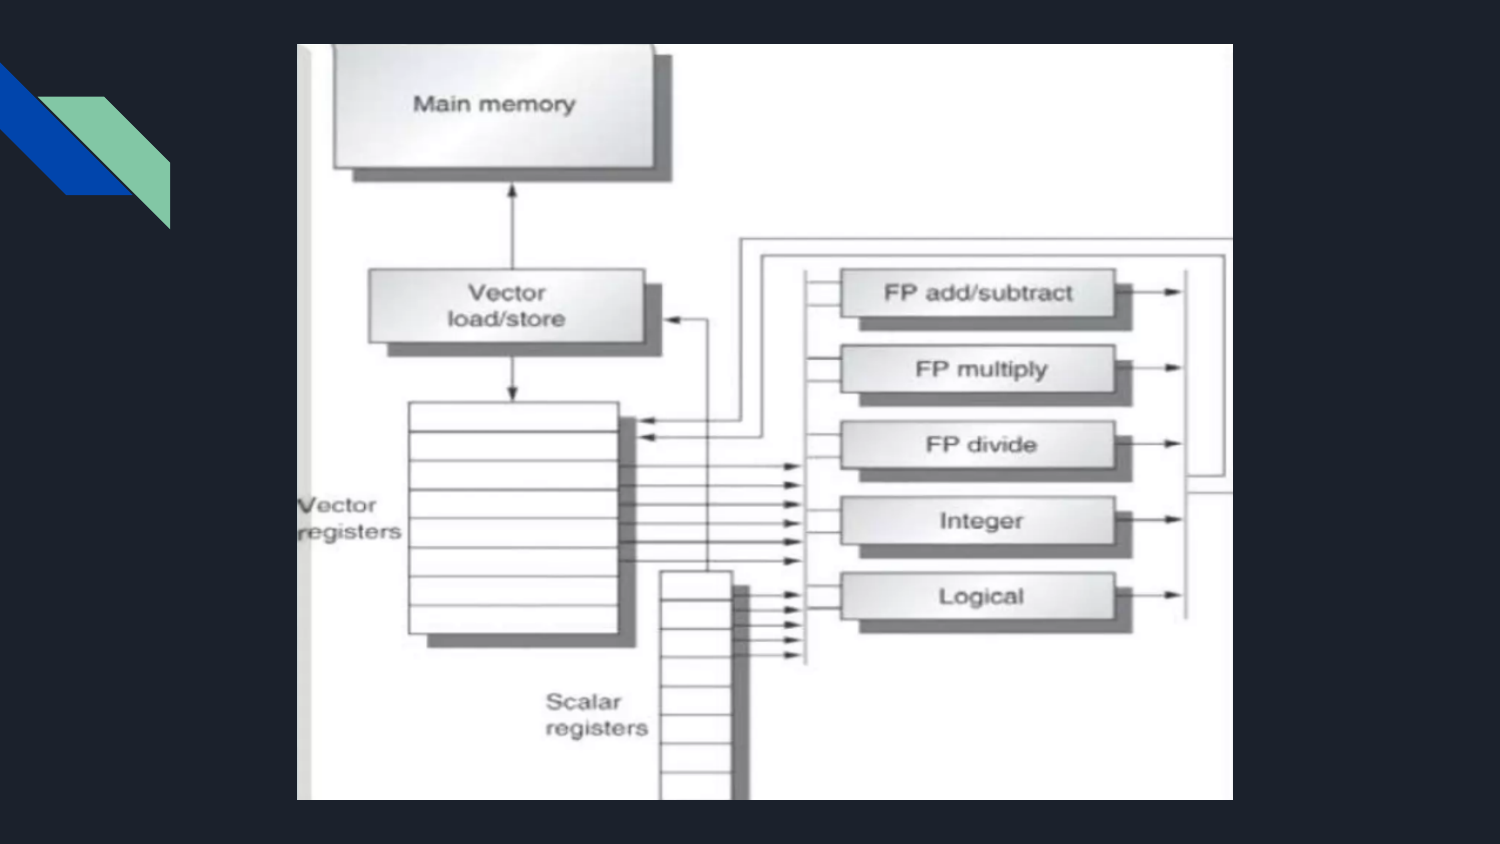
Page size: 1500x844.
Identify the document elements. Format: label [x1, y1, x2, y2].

picture [297, 44, 1234, 800]
